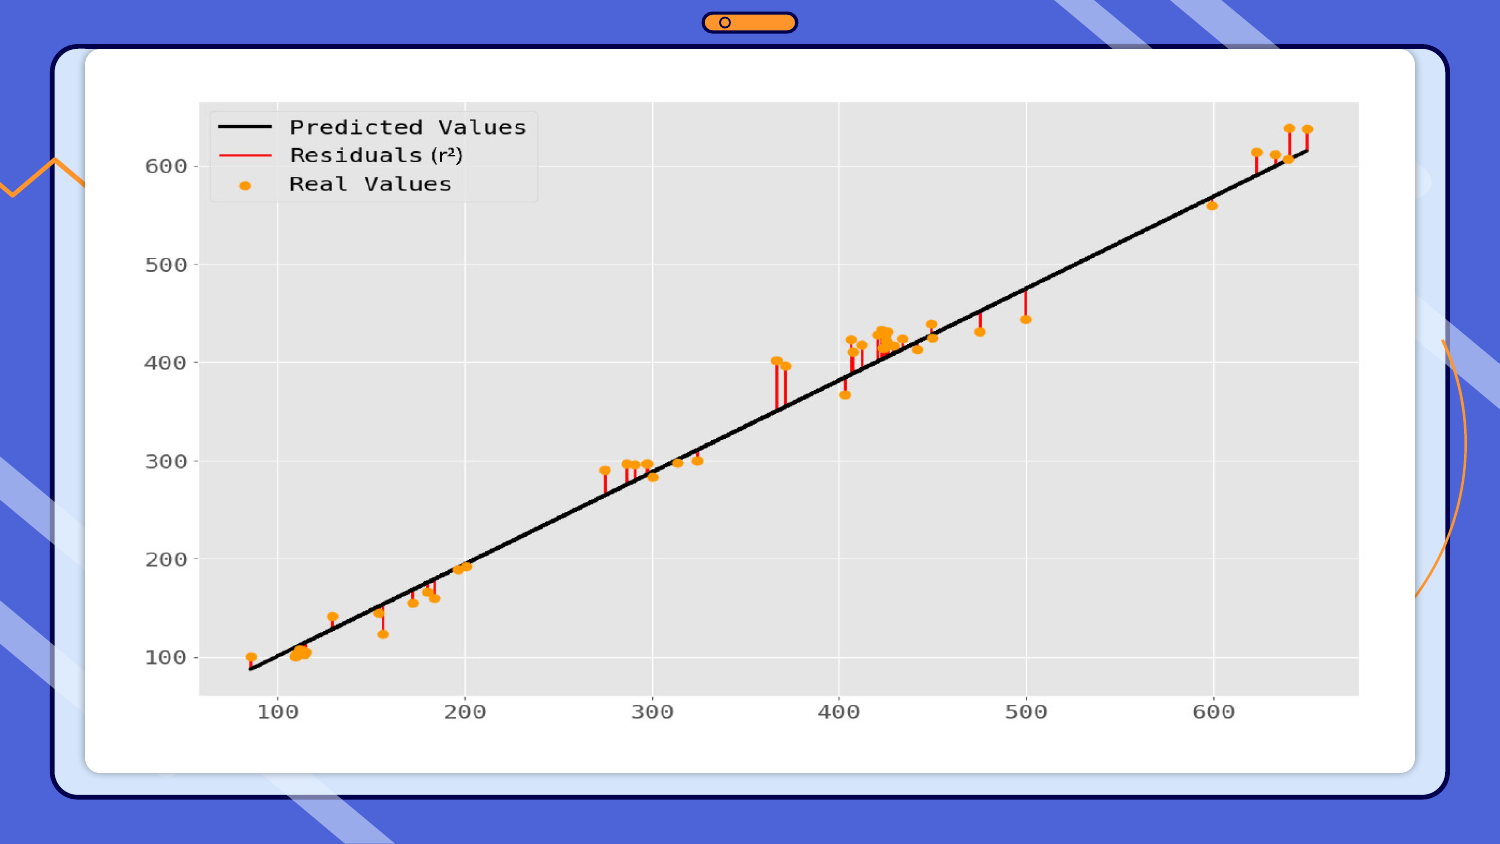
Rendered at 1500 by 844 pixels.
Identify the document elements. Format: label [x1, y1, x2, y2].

text_box [0, 157, 79, 198]
text_box [1245, 308, 1474, 754]
picture [115, 80, 1385, 743]
